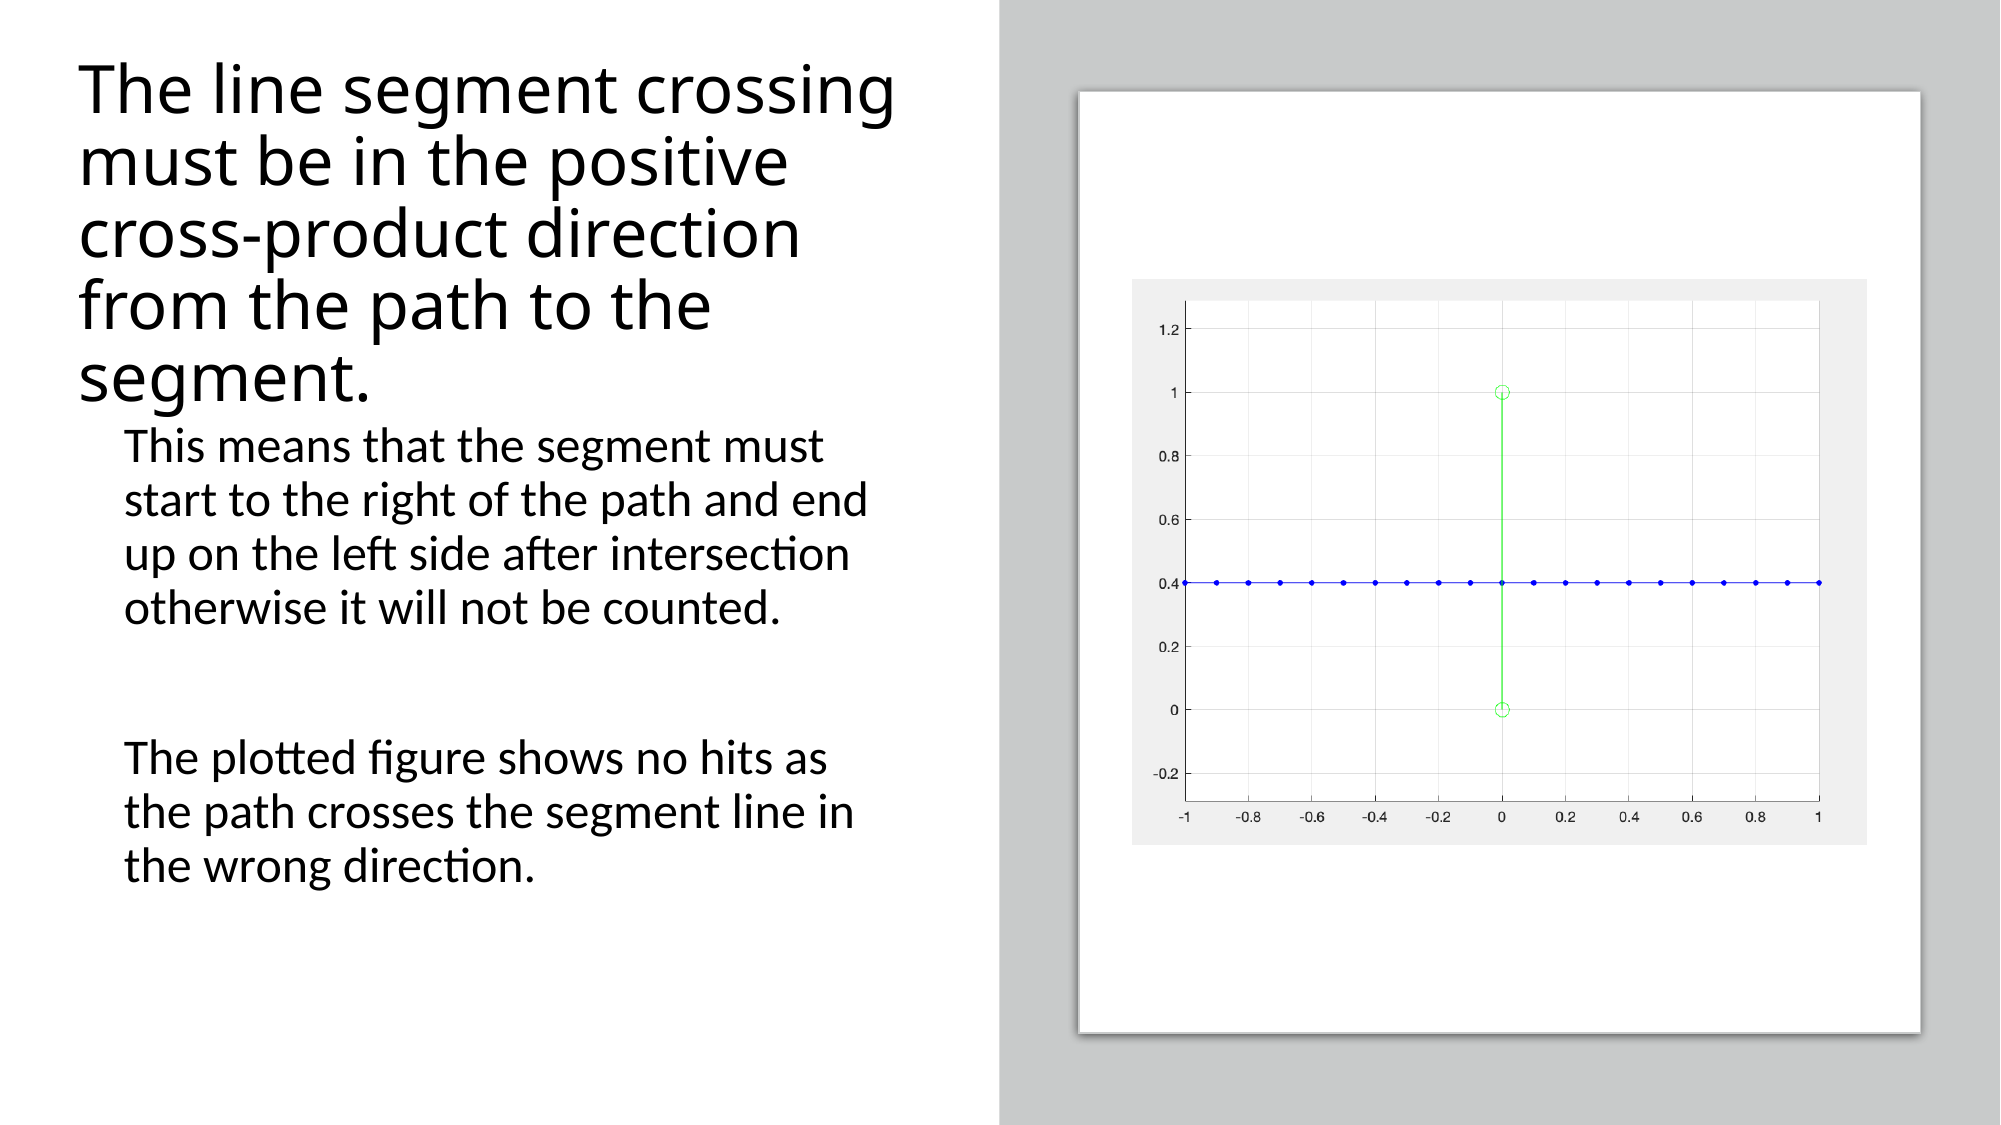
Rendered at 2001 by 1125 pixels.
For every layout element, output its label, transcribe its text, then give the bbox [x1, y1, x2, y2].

text_box [998, 0, 2000, 1125]
text_box [1078, 90, 1922, 1034]
picture [1132, 279, 1867, 845]
list This means that the segment must start to the right of the path and end up on the left side after intersection otherwise it will not be counted. The plotted figure shows no hits as the path crosses the segment line in the wrong direction. [109, 412, 921, 1033]
title The line segment crossing must be in the positive cross-product direction from the path to the segment. [63, 103, 946, 370]
